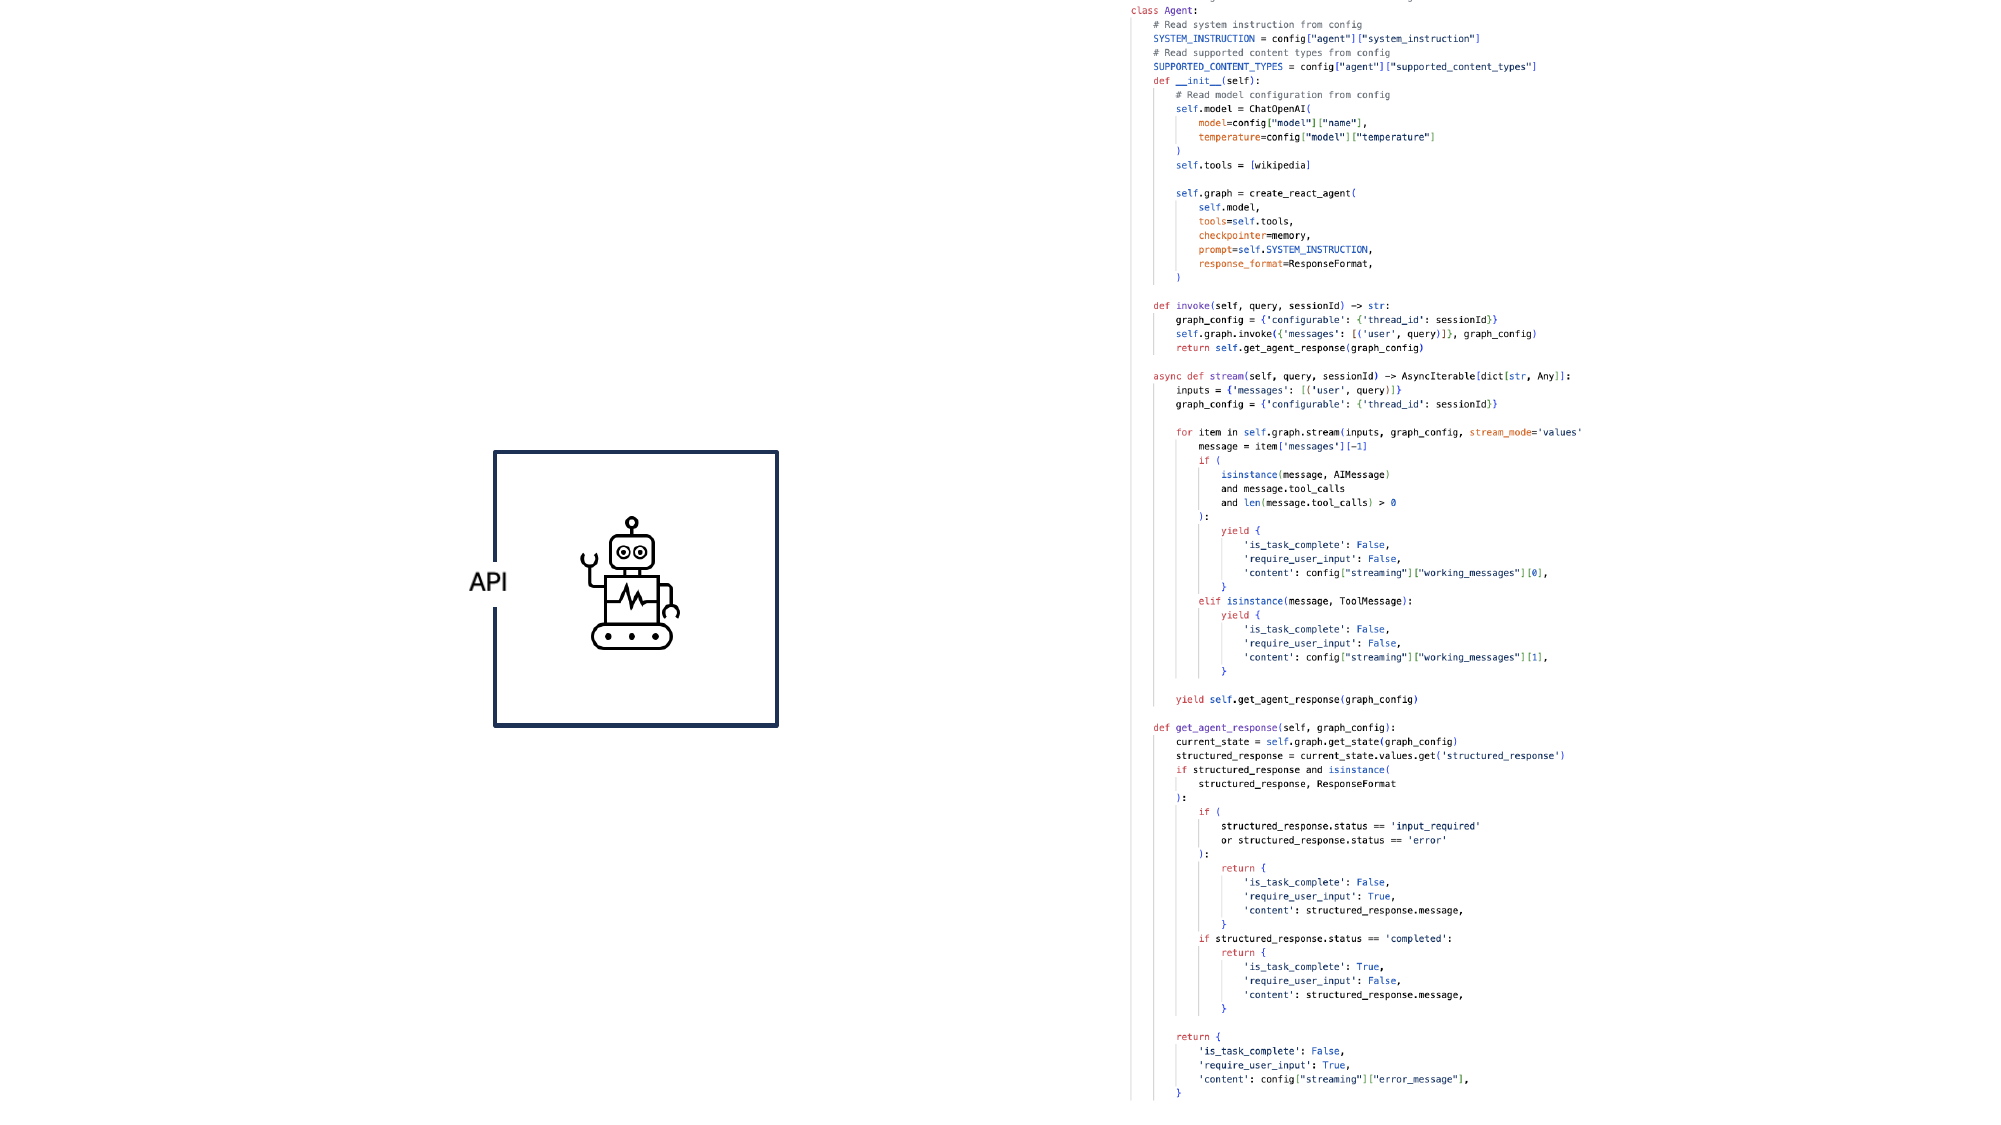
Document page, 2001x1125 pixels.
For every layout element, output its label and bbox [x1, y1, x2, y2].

picture [1118, 0, 1582, 1125]
text_box [463, 451, 777, 726]
